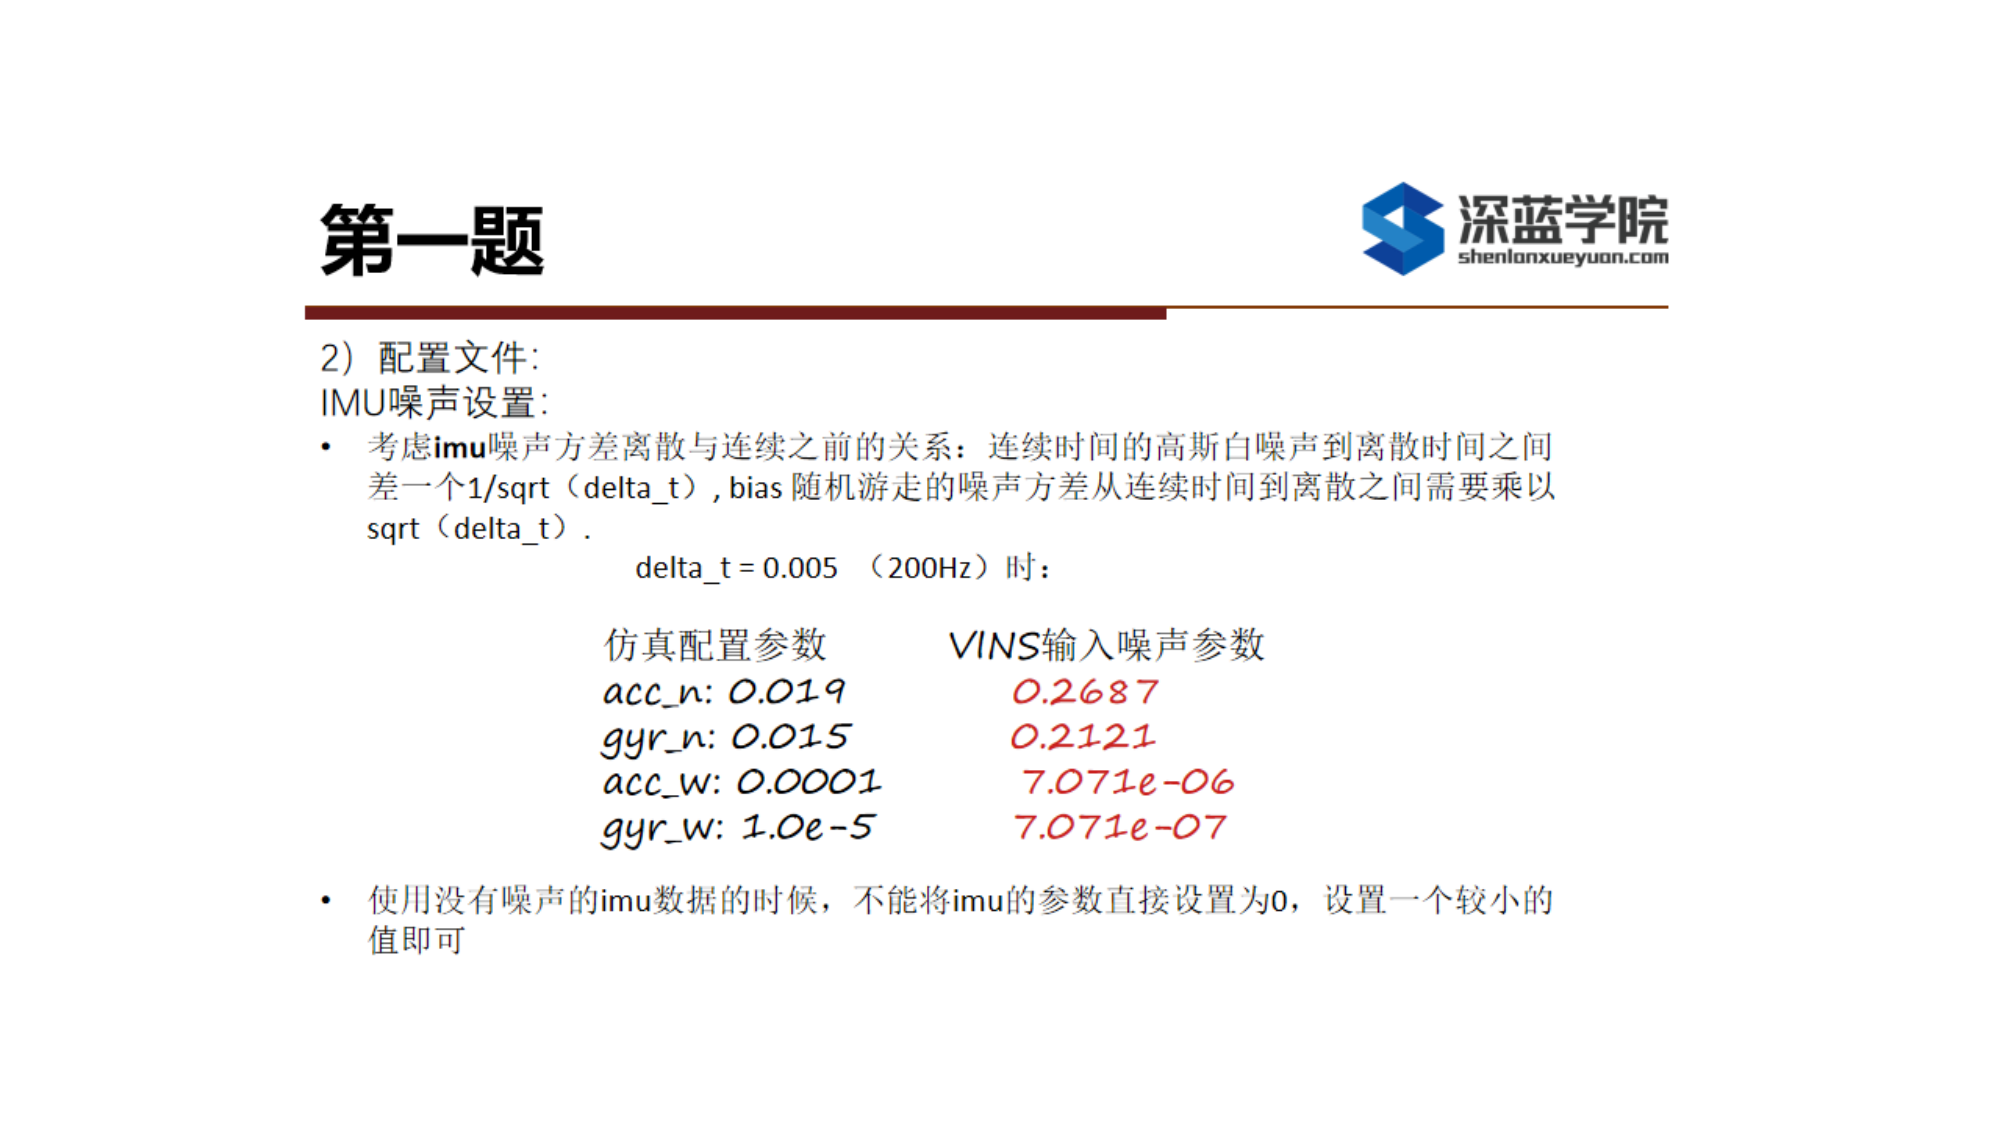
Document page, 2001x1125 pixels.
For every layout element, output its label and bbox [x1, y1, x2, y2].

picture [249, 140, 1750, 985]
